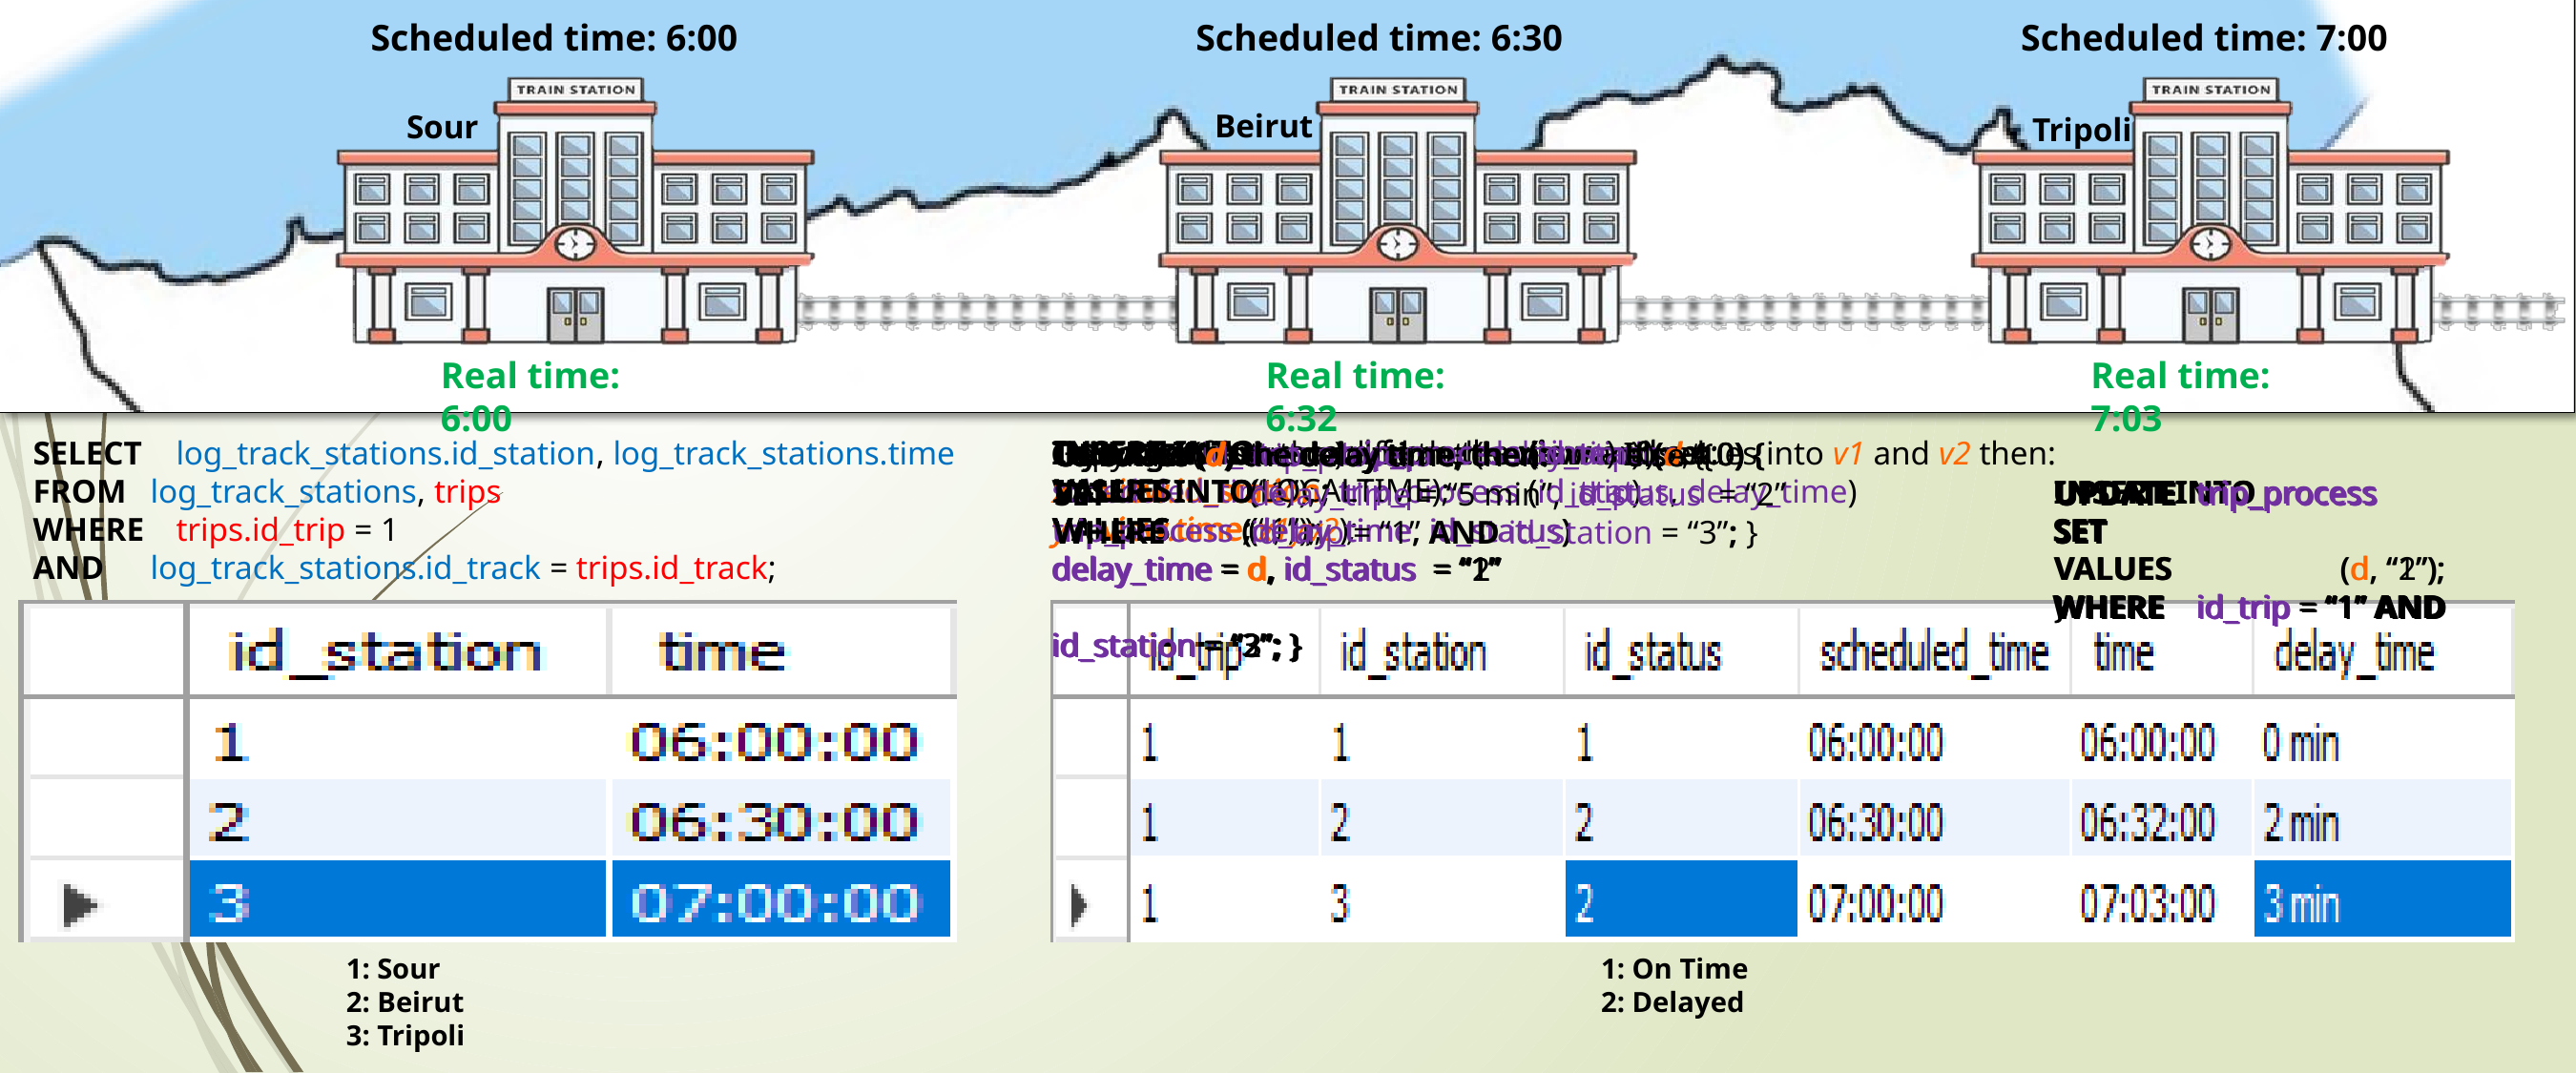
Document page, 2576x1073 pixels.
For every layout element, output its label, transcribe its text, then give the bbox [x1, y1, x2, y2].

picture [18, 600, 957, 942]
picture [0, 0, 2576, 412]
picture [1050, 600, 2515, 942]
text_box 1: On Time 2: Delayed [1587, 953, 1770, 1025]
text_box Calculate (d) the delay time, then: else { UPDATE trip_process SET delay_time = d, id_status = “2” WHERE id_trip = “1” AND id_station = “3”; } [1039, 428, 2516, 671]
text_box SELECT log_track_stations.id_station, log_track_stations.time FROM log_track_stations, trips WHERE trips.id_trip = 1 AND log_track_stations.id_track = trips.id_track; [18, 425, 974, 593]
text_box 1: Sour 2: Beirut 3: Tripoli [332, 951, 515, 1059]
text_box Calculate (d) the delay time, then: If (d = 0) { UPDATE trip_process SET delay_time = d, id_status = “1” WHERE id_trip = “1” AND id_station = “3”; } [1036, 426, 2513, 670]
